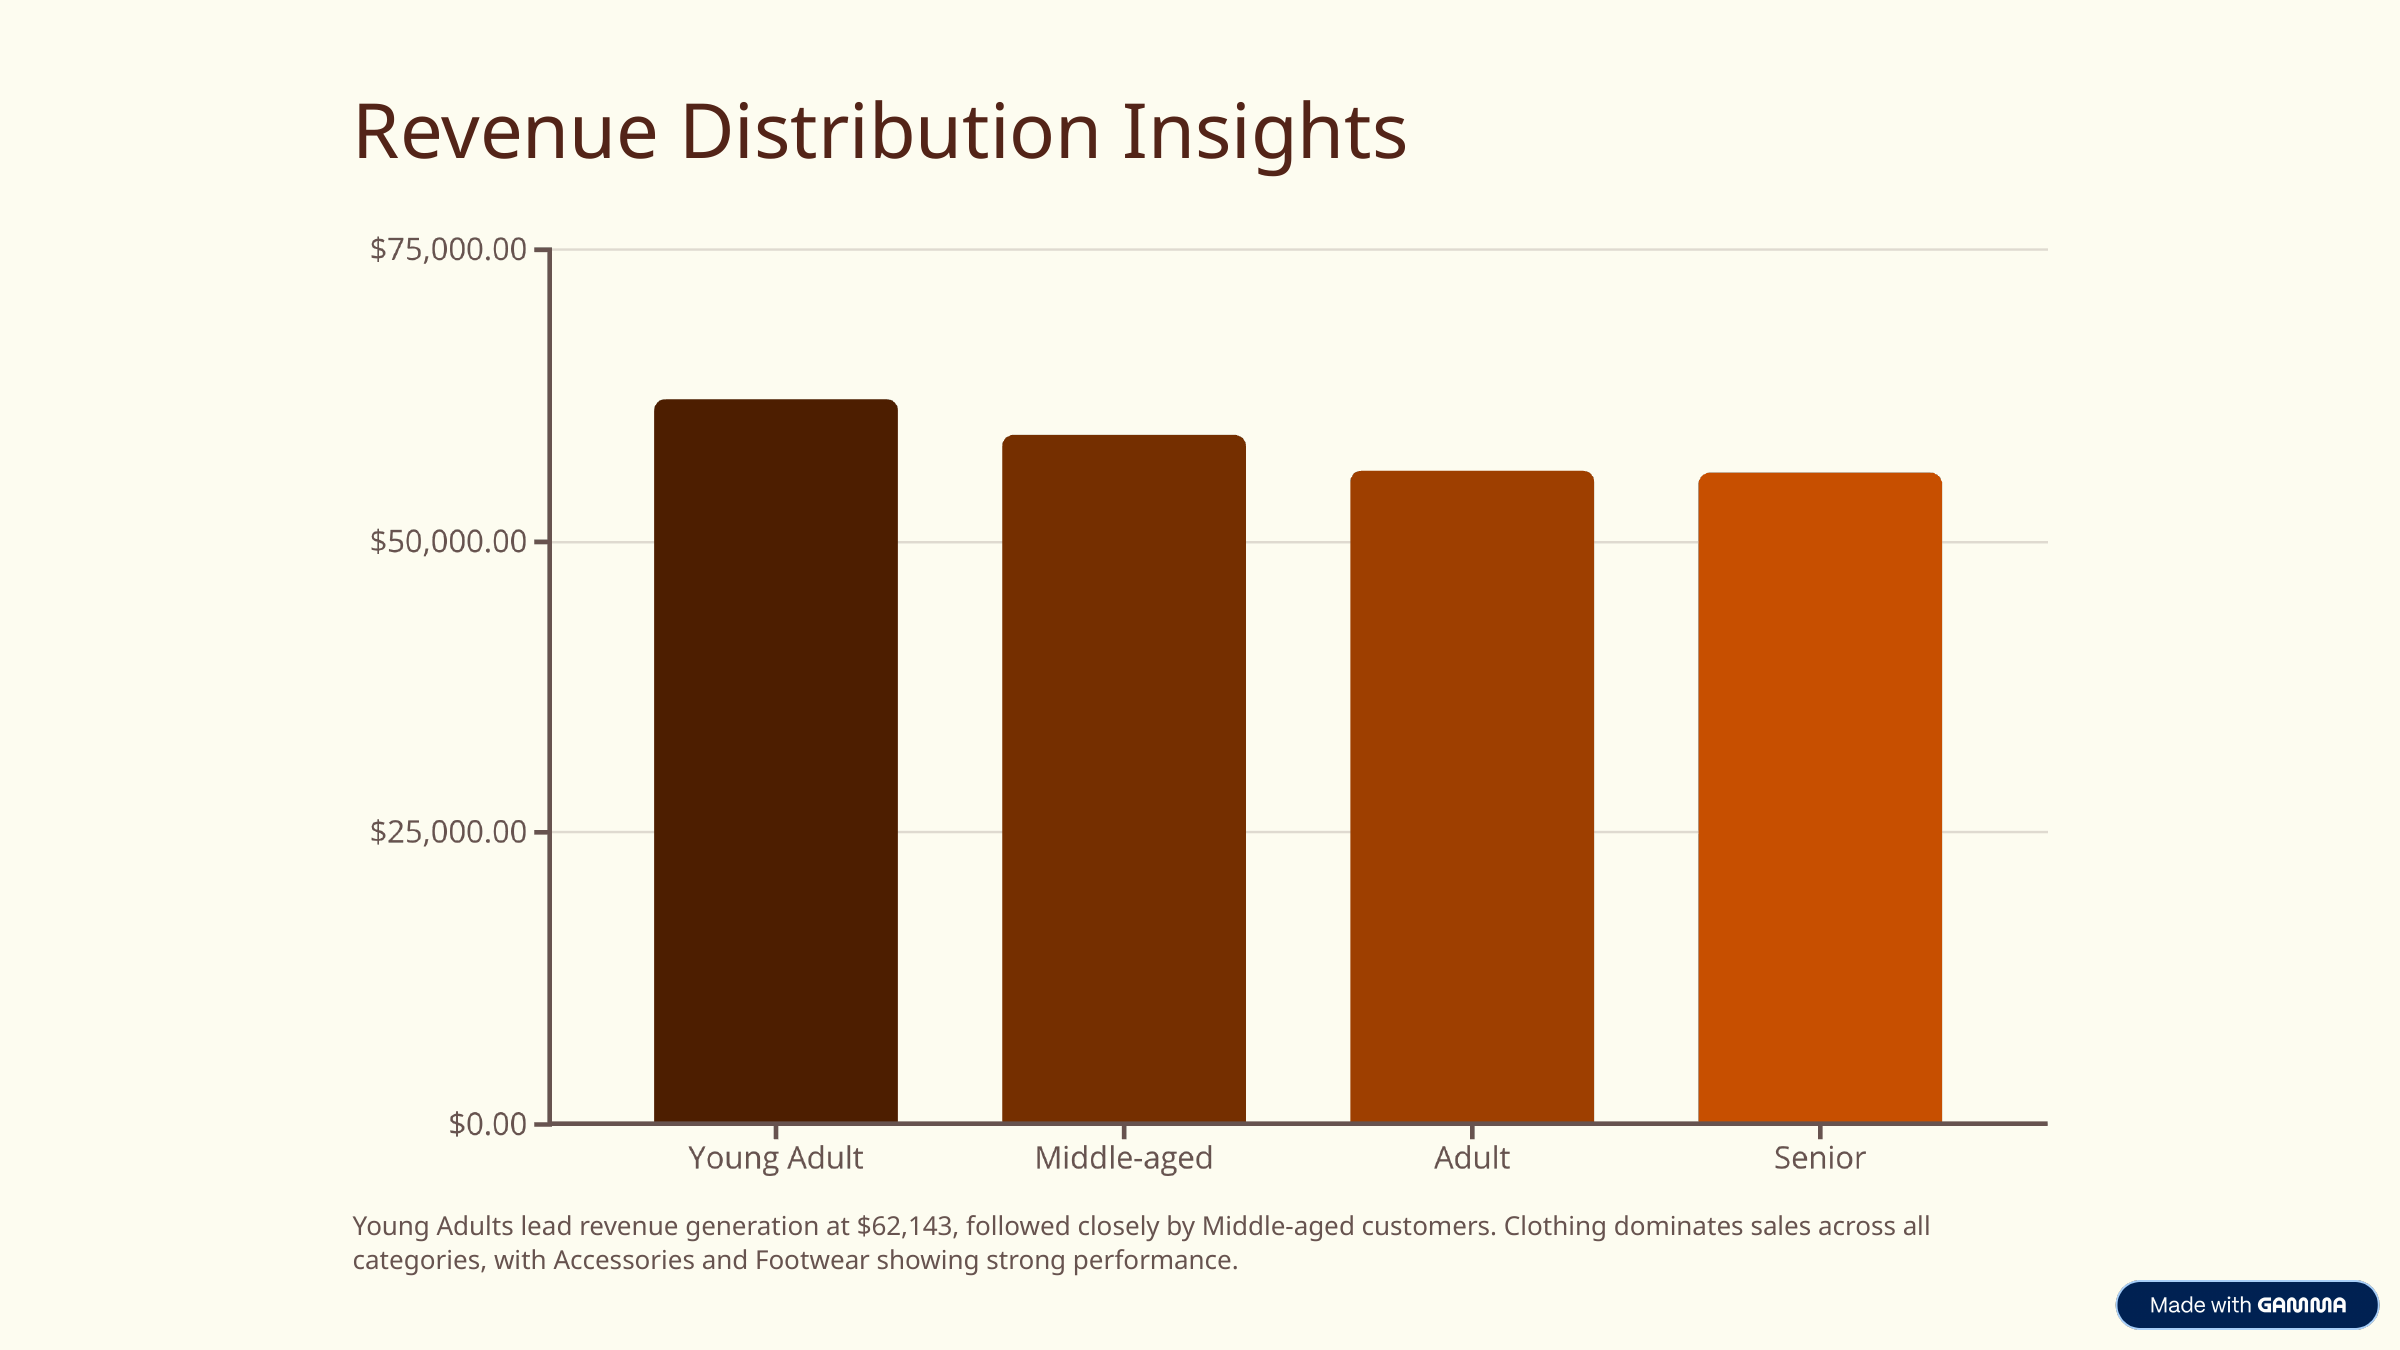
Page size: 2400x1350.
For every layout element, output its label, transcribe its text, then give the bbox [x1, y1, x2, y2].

picture [352, 227, 2048, 1177]
text_box Young Adults lead revenue generation at $62,143, followed closely by Middle-aged customers. Clothing dominates sales across all categories, with Accessories and Footwear showing strong performance. [352, 1206, 2048, 1277]
text_box Revenue Distribution Insights [352, 73, 1356, 174]
picture [2106, 1271, 2389, 1339]
